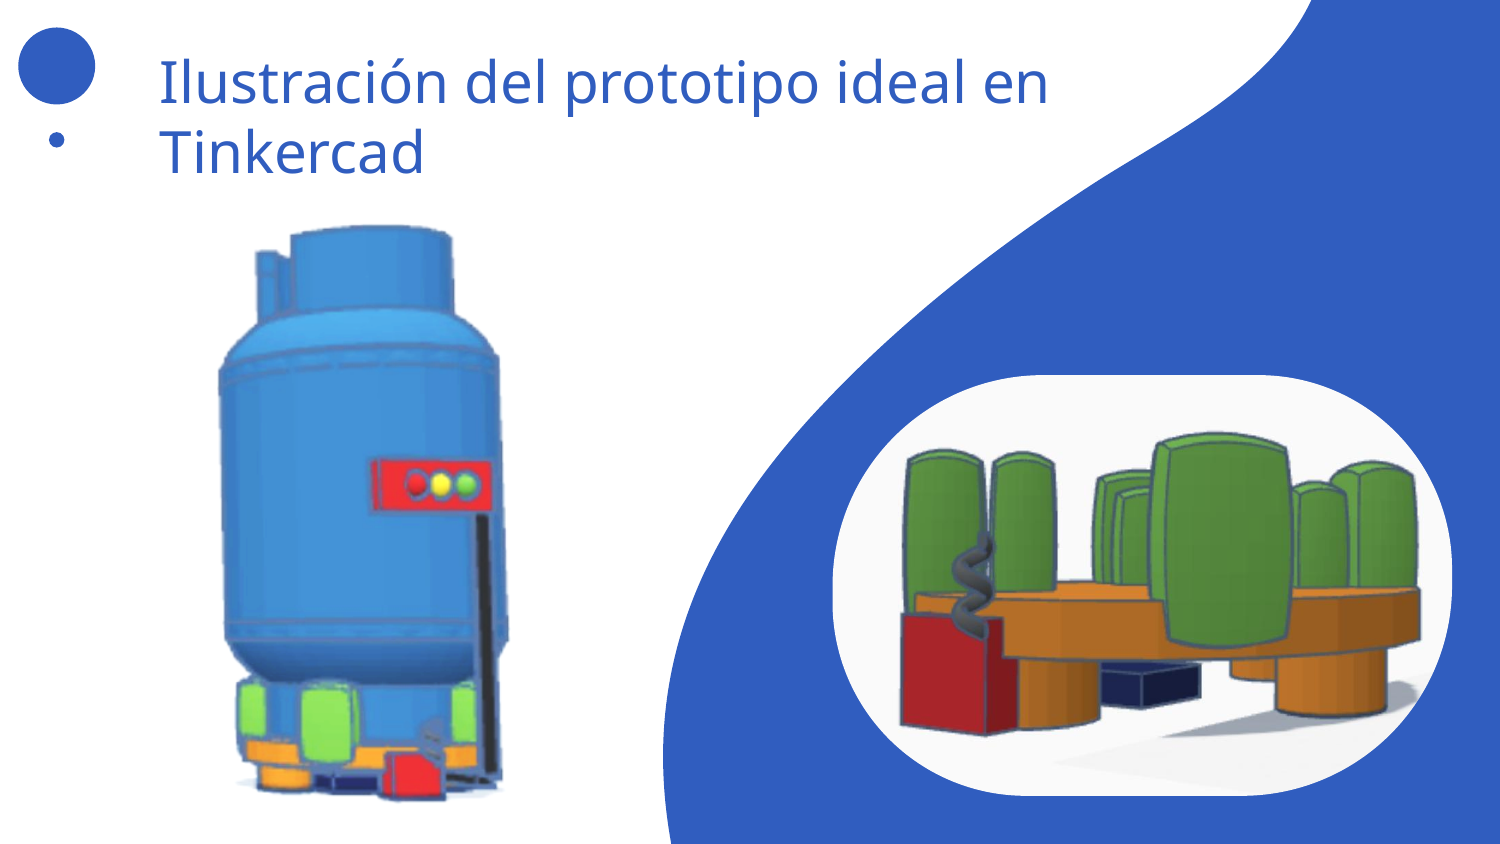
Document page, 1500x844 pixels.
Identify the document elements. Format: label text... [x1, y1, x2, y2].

picture [132, 181, 613, 844]
picture [832, 374, 1453, 797]
title Ilustración del prototipo ideal en Tinkercad [144, 30, 1254, 205]
